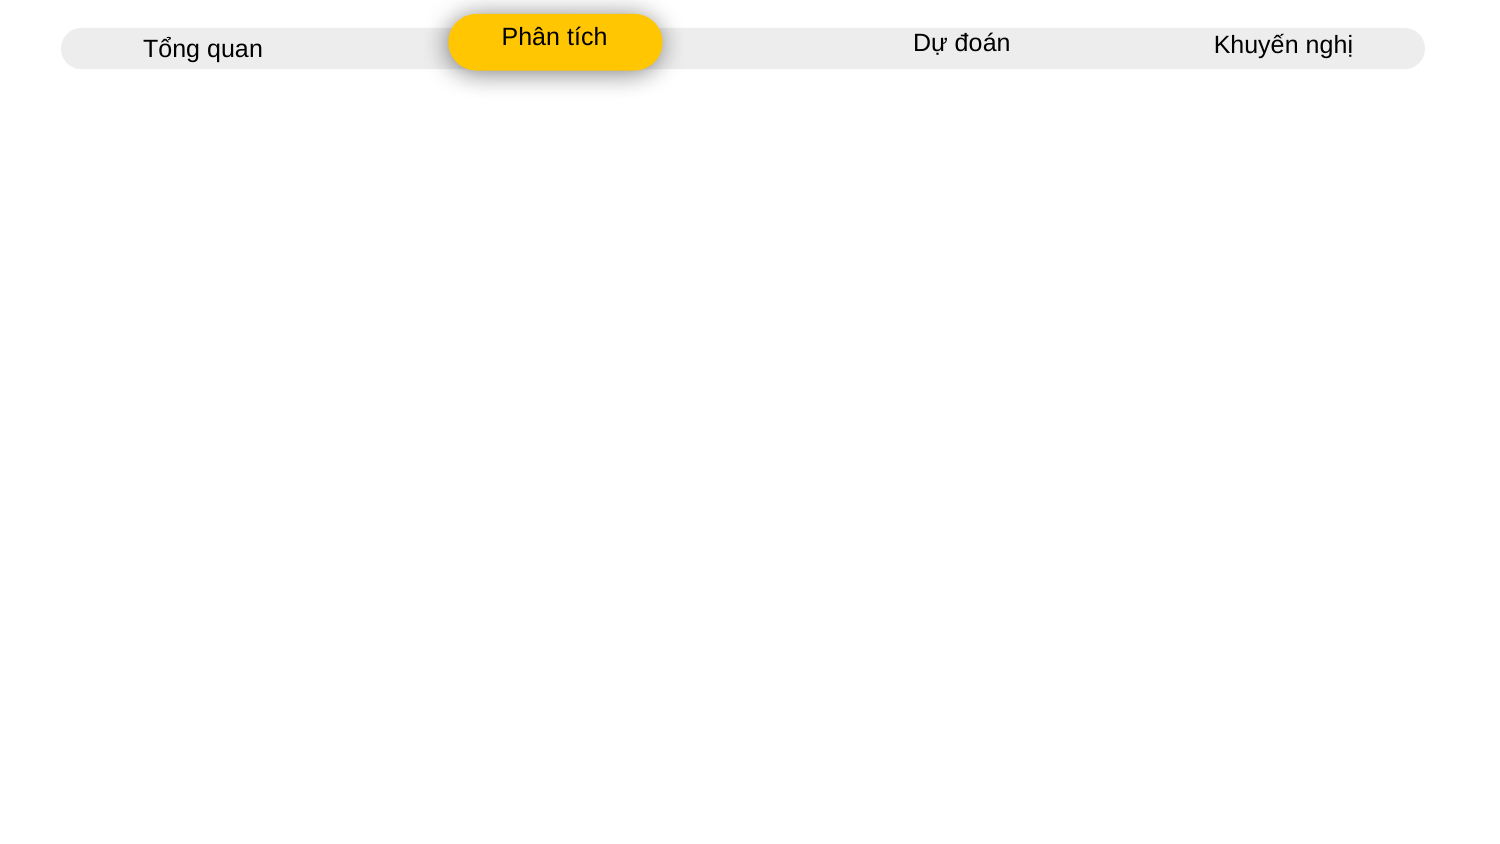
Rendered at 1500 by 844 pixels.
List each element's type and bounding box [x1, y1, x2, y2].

text_box [60, 12, 1439, 71]
